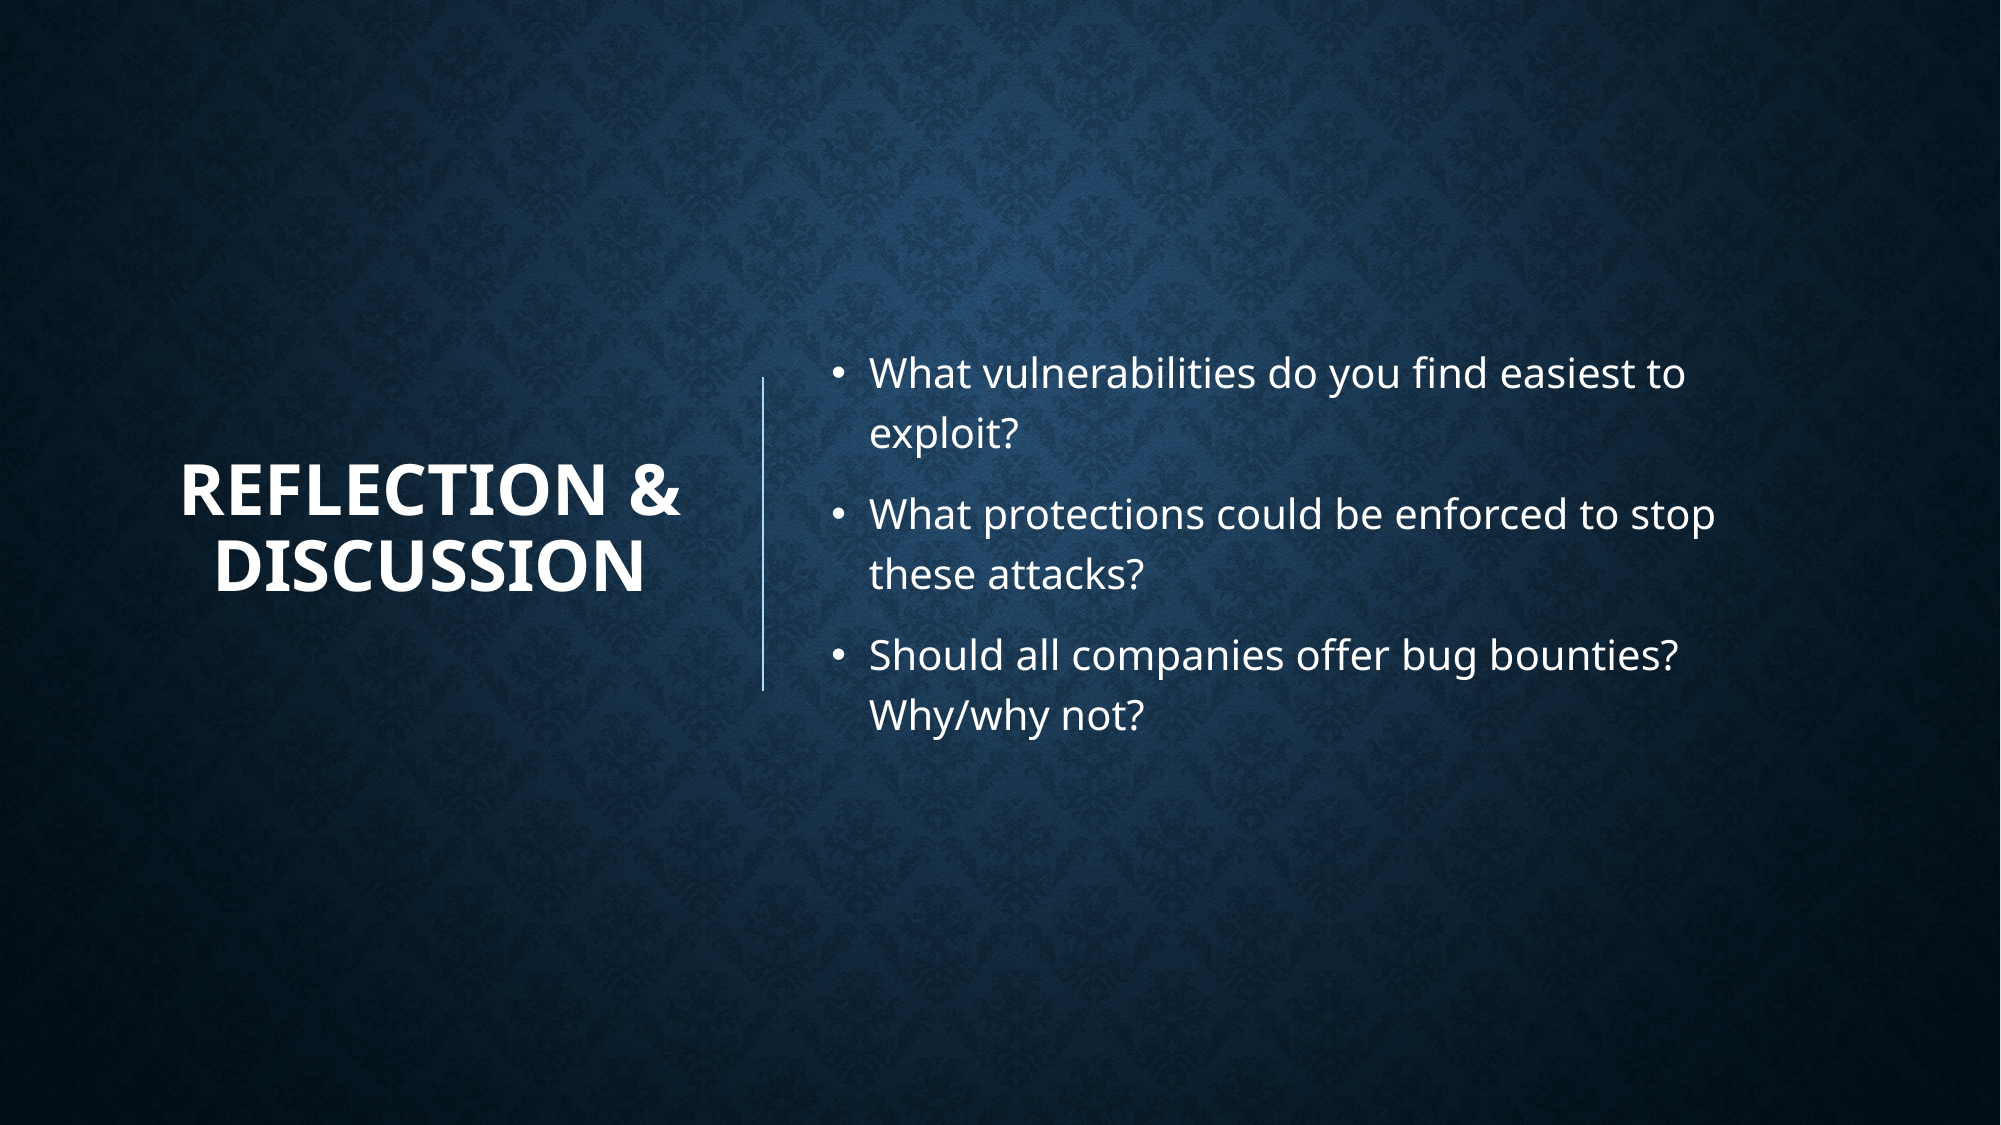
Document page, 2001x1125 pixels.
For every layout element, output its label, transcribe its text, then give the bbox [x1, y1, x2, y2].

title Reflection & Discussion [149, 152, 711, 910]
list What vulnerabilities do you find easiest to exploit? What protections could be enforced to stop these attacks? Should all companies offer bug bounties? Why/why not? [816, 159, 1849, 917]
text_box [0, 0, 2000, 1125]
